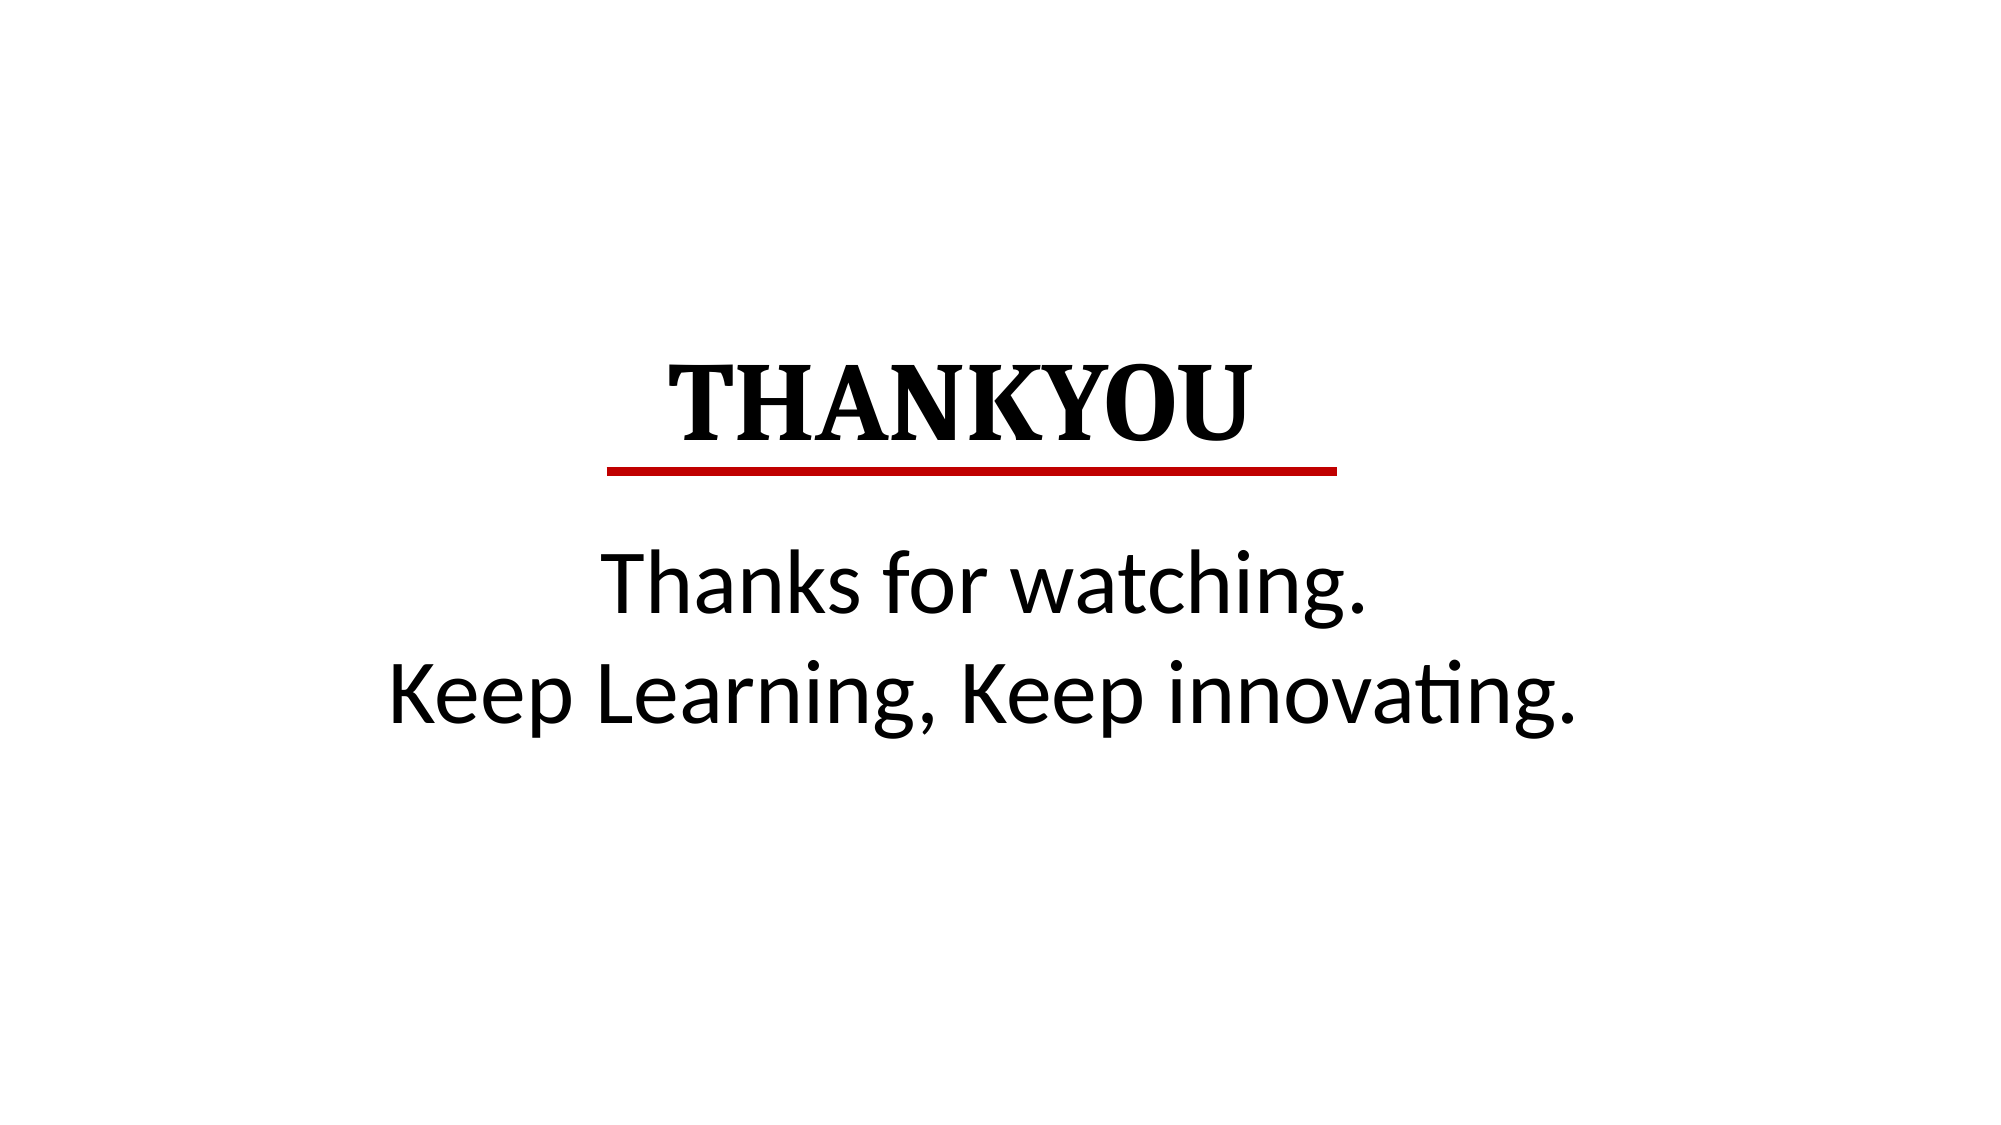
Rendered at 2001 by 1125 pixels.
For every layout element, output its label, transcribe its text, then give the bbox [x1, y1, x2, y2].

text_box Thanks for watching. Keep Learning, Keep innovating. [177, 514, 1793, 750]
text_box THANKYOU [585, 320, 1338, 471]
